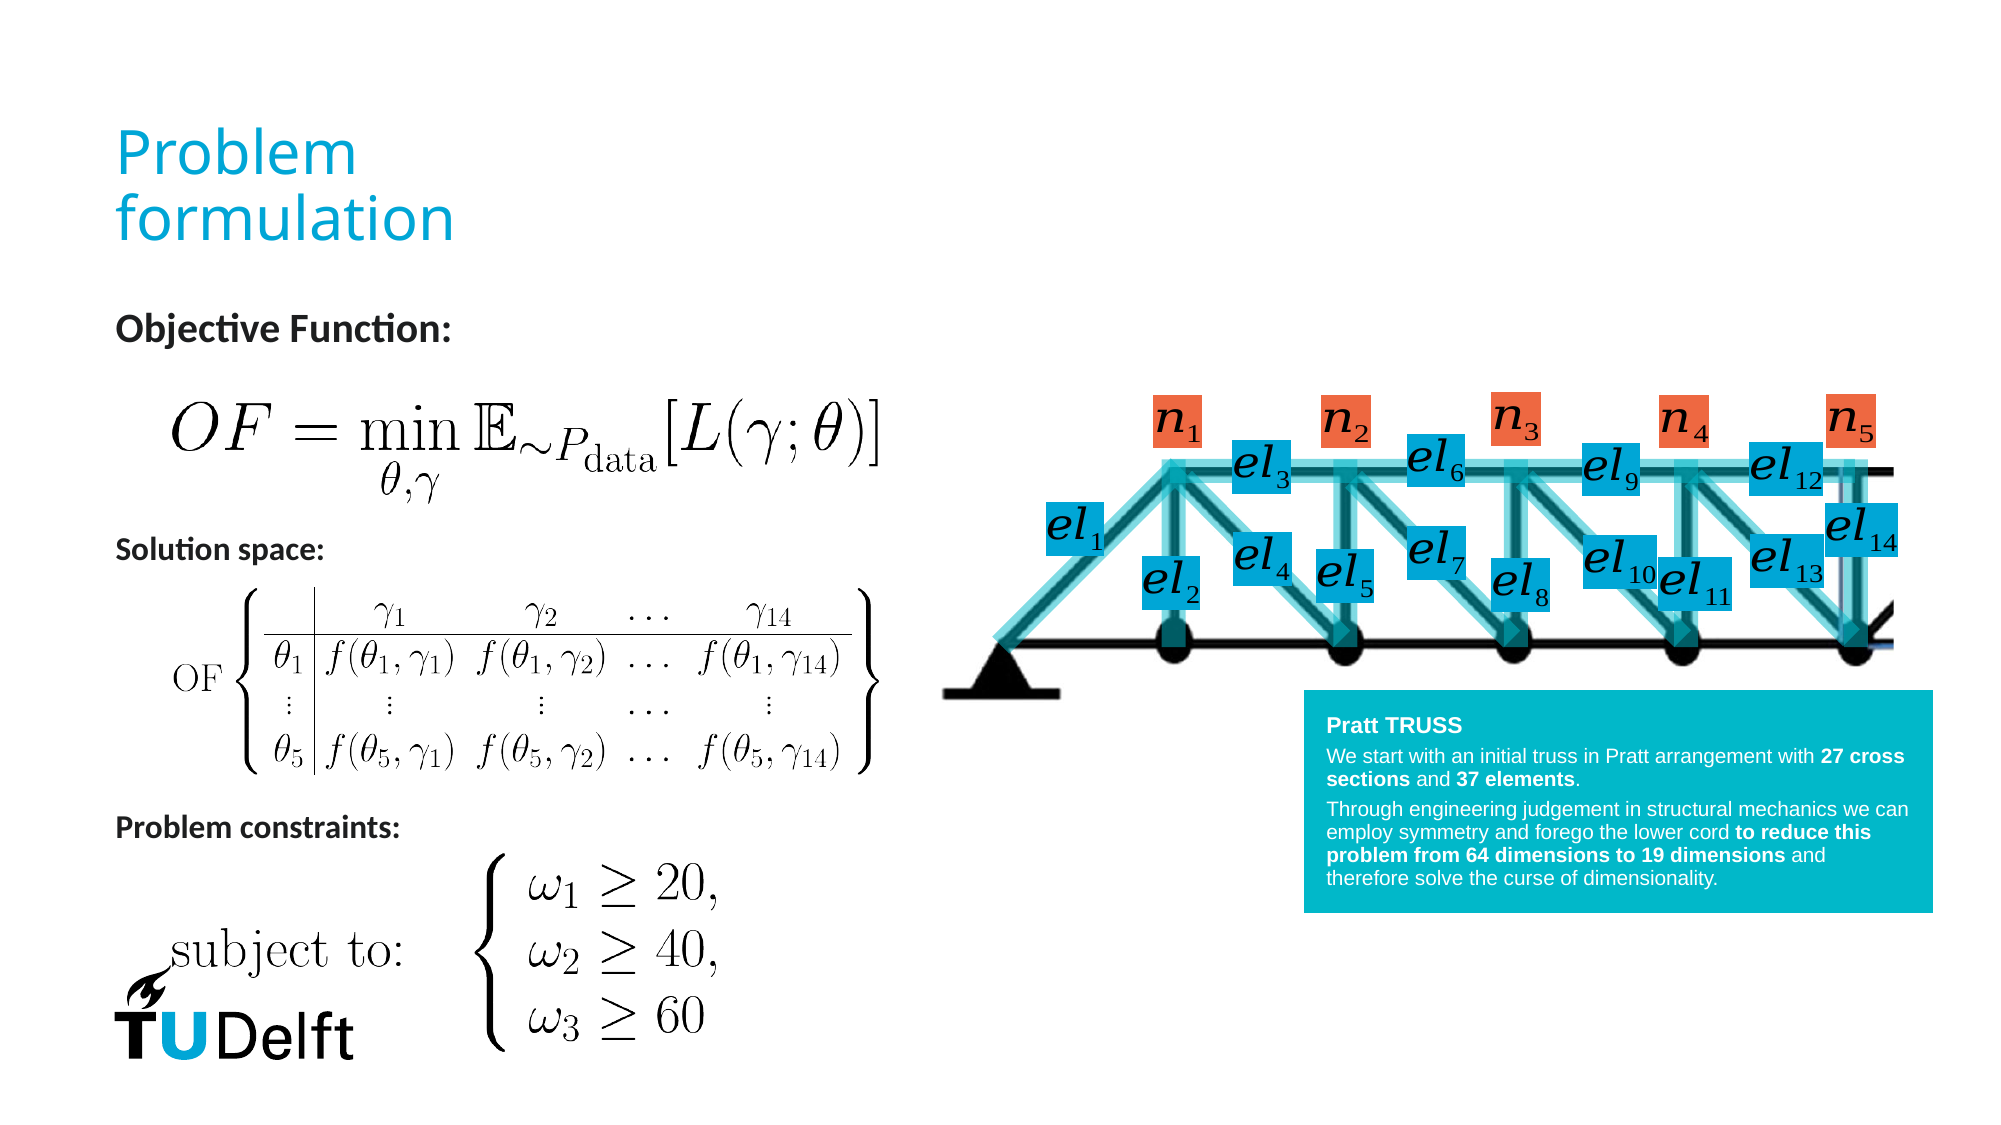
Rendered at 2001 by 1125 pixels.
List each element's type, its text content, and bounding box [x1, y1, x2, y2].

title Problem formulation [115, 121, 1154, 256]
text_box Objective Function: Solution space: Problem constraints: [115, 306, 859, 1052]
picture [173, 587, 879, 776]
picture [172, 852, 716, 1052]
table_header Pratt TRUSS We start with an initial truss in Pratt arrangement with 27 cross sections and 37 elements. Through engineering judgement in structural mechanics we can employ symmetry and forego the lower cord to reduce this problem from 64 dimensions to 19 dimensions and therefore solve the curse of dimensionality. [1304, 690, 1933, 913]
picture [172, 398, 879, 504]
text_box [940, 391, 1894, 733]
